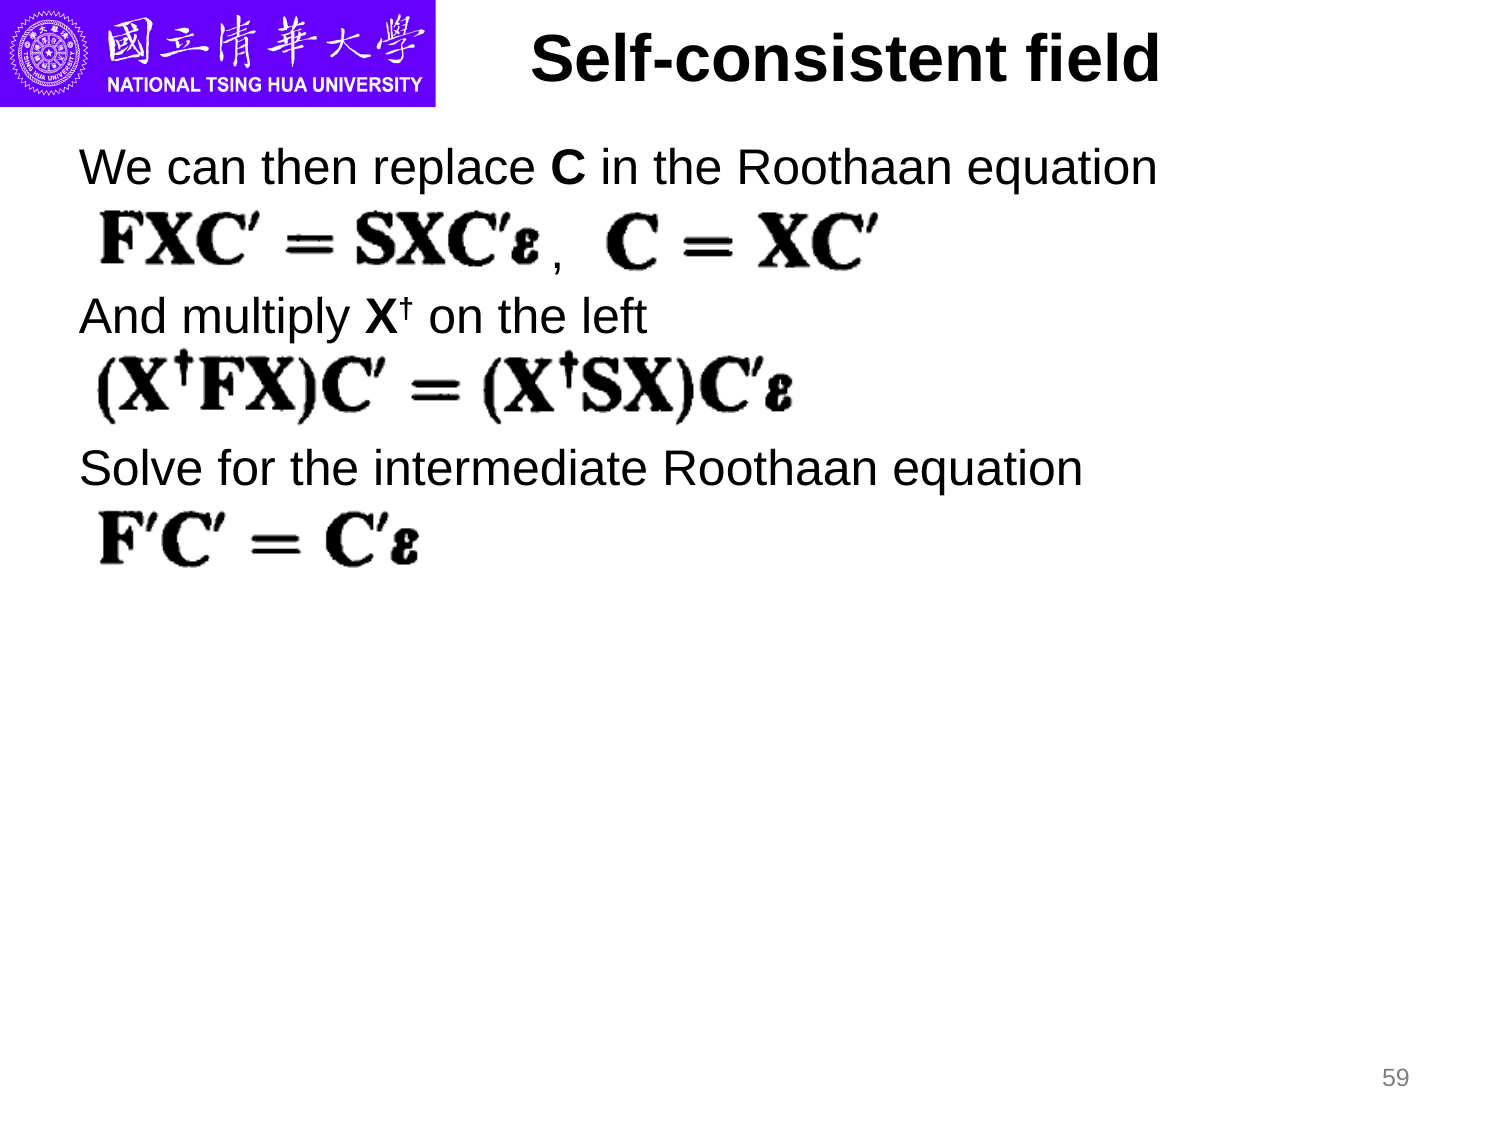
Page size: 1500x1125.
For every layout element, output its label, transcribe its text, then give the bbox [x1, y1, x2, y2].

picture [599, 202, 883, 276]
slide_number 59 [1308, 1050, 1425, 1103]
text_box , [535, 211, 576, 286]
text_box We can then replace C in the Roothaan equation [64, 127, 1425, 203]
picture [91, 345, 797, 429]
title Self-consistent field [515, 0, 1425, 107]
picture [0, 0, 436, 107]
picture [91, 504, 430, 579]
text_box Solve for the intermediate Roothaan equation [64, 428, 1425, 504]
picture [91, 202, 547, 276]
text_box And multiply X† on the left [64, 275, 1425, 351]
